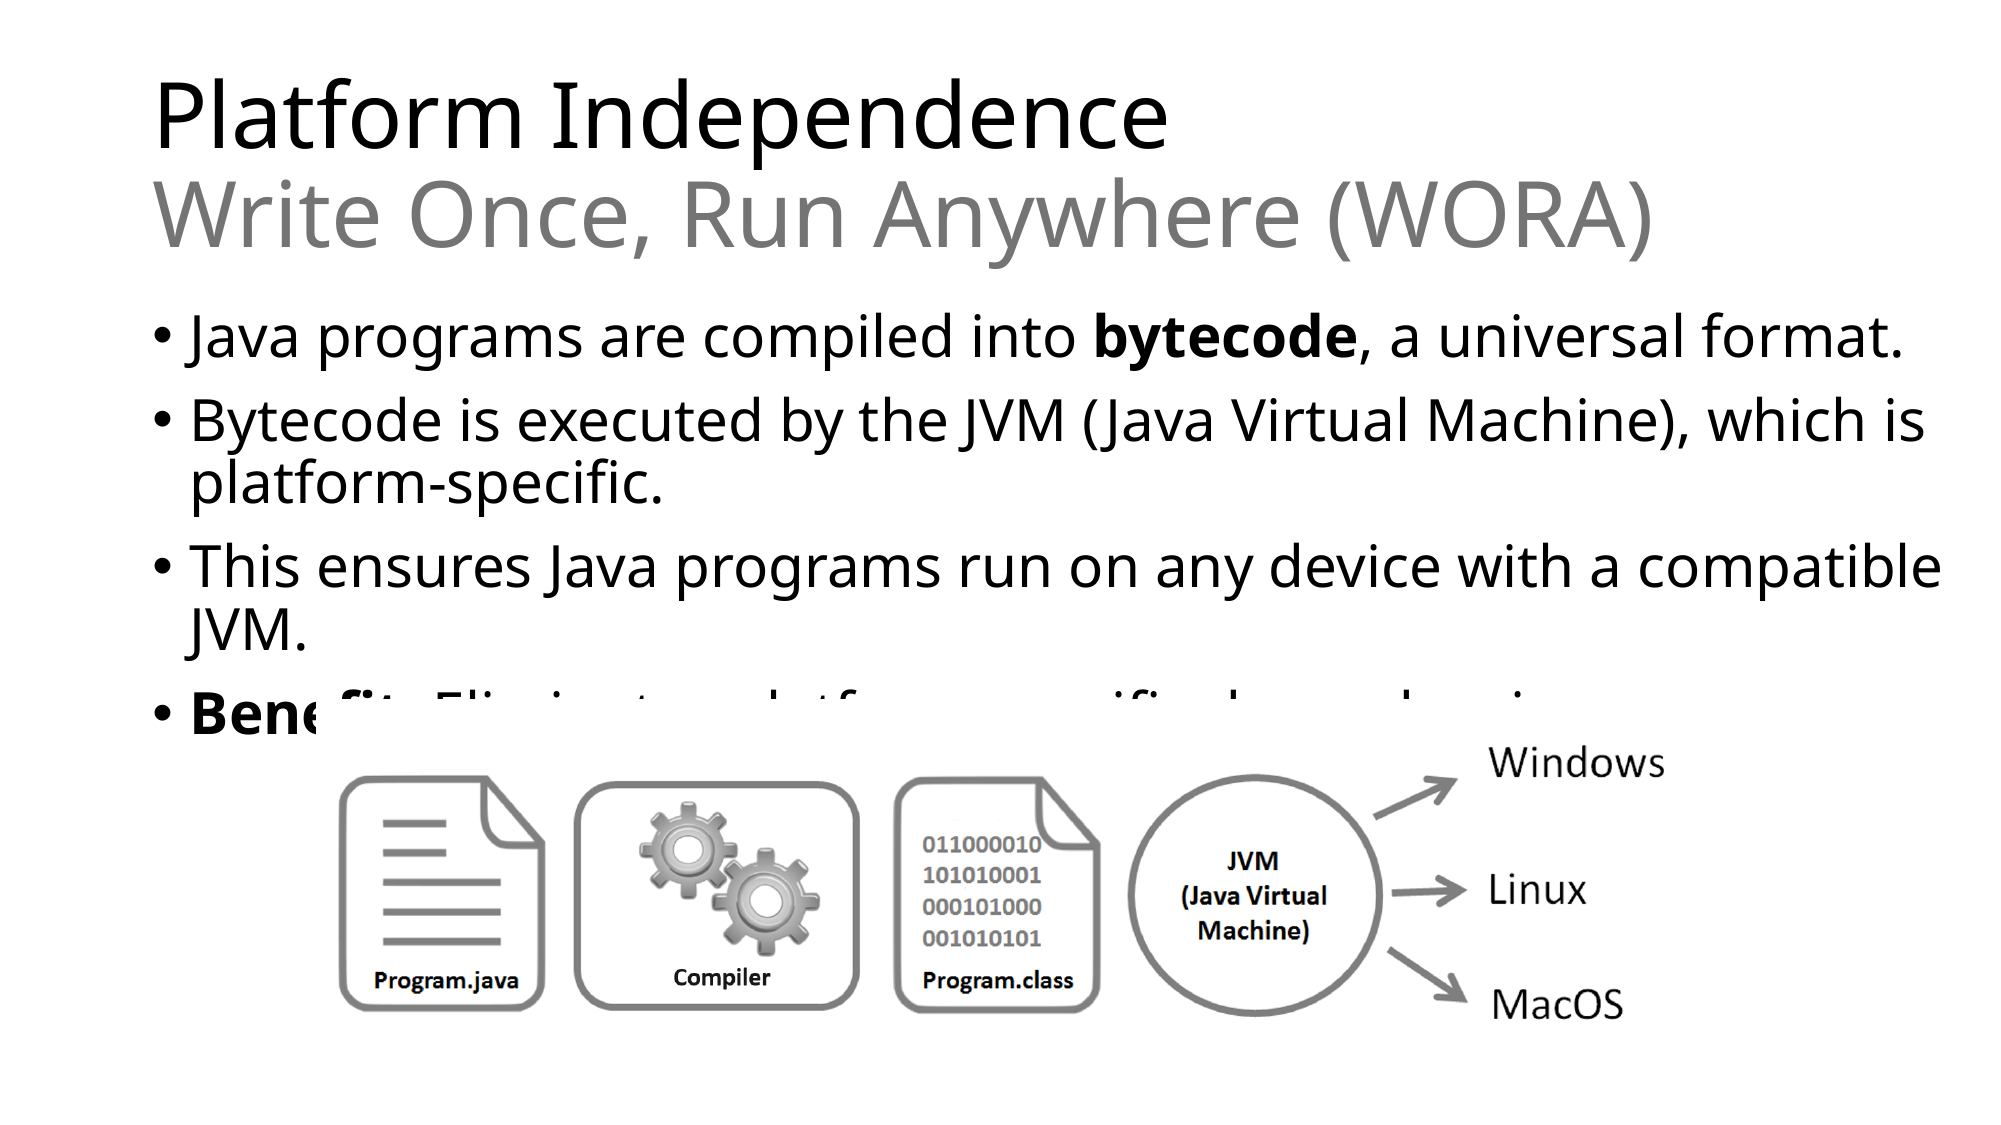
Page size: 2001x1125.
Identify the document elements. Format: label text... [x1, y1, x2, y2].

list Java programs are compiled into bytecode, a universal format. Bytecode is executed by the JVM (Java Virtual Machine), which is platform-specific. This ensures Java programs run on any device with a compatible JVM. Benefit: Eliminates platform-specific dependencies. [137, 299, 1961, 1014]
picture [316, 698, 1684, 1083]
title Platform Independence Write Once, Run Anywhere (WORA) [137, 59, 1863, 278]
